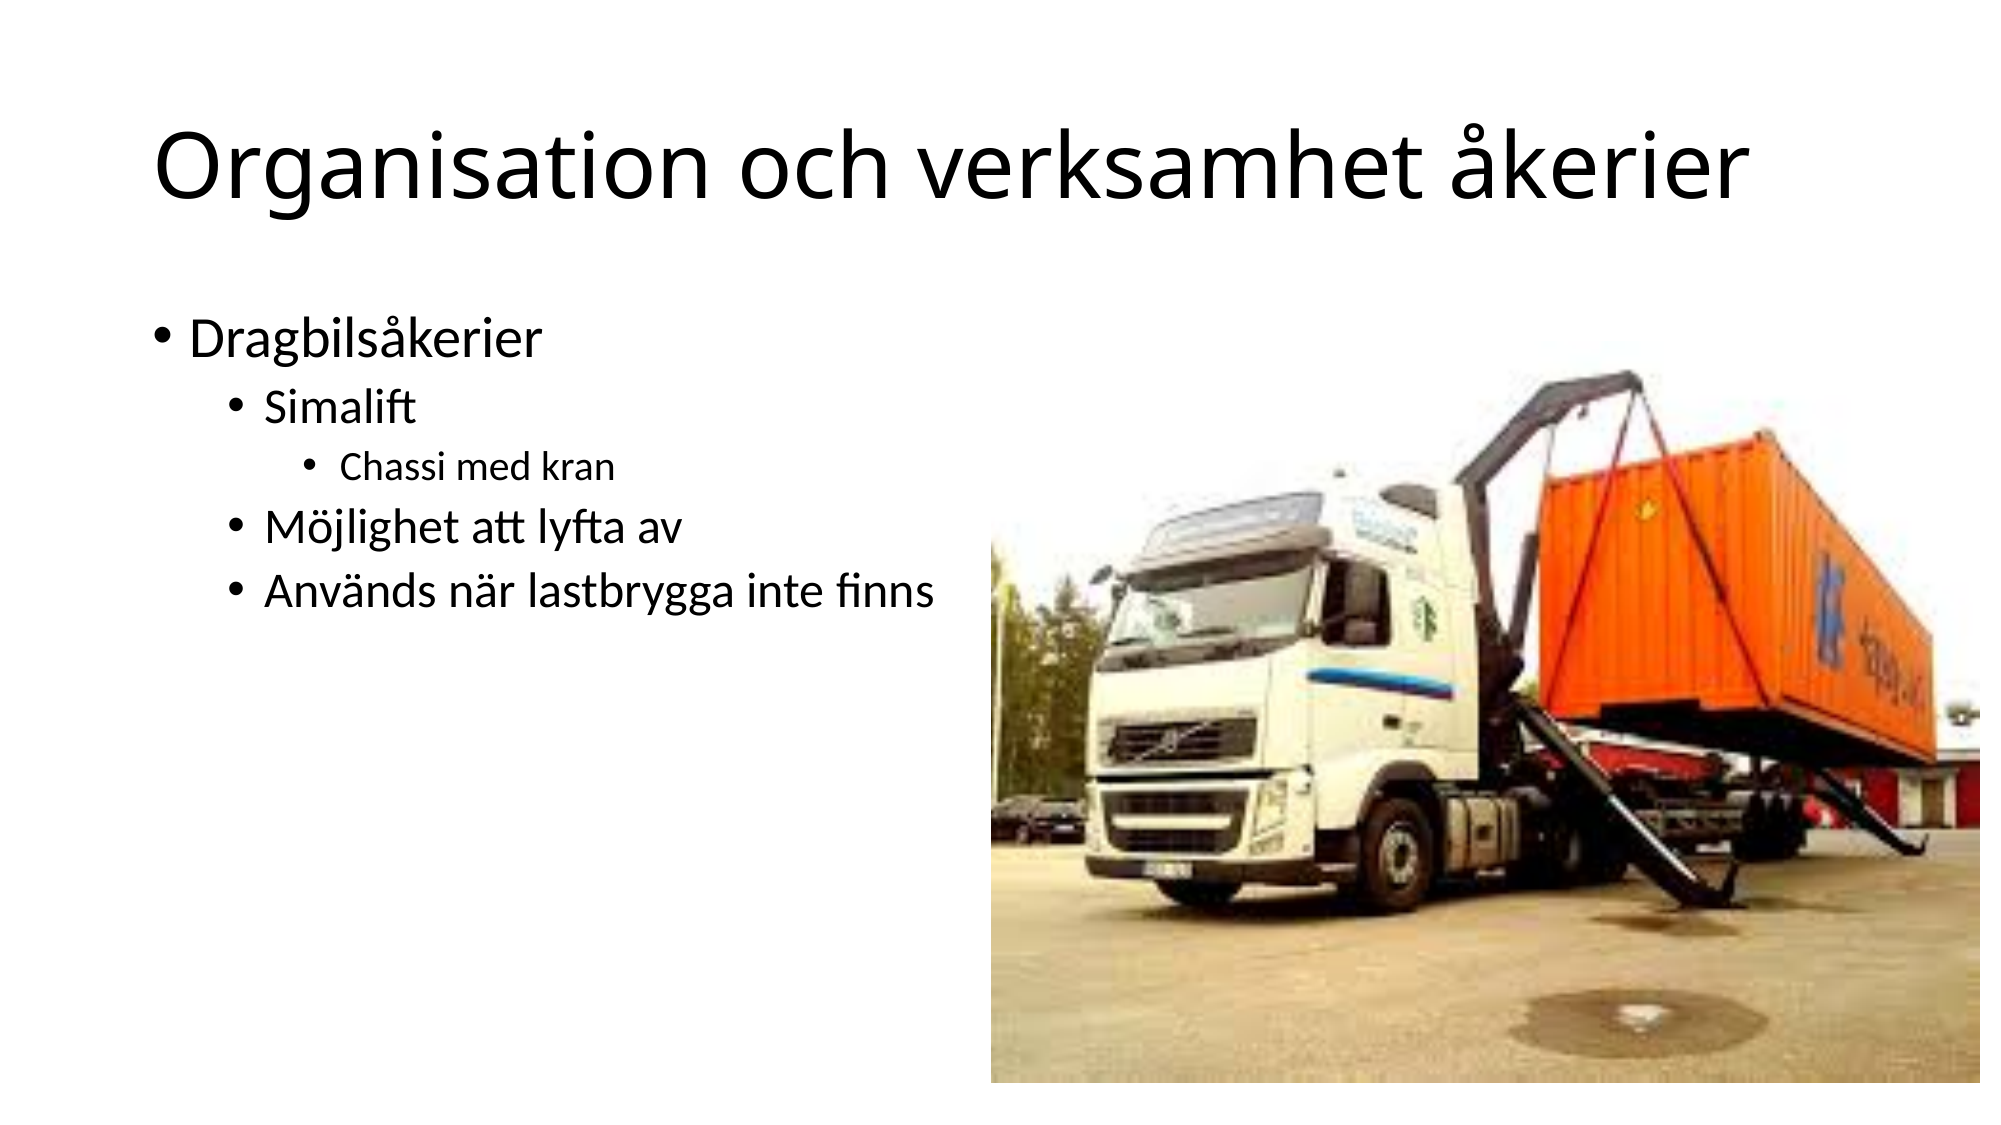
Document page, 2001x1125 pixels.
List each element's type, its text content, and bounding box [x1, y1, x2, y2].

title Organisation och verksamhet åkerier [137, 59, 1863, 278]
list Dragbilsåkerier Simalift Chassi med kran Möjlighet att lyfta av Används när lastbrygga inte finns [137, 299, 1863, 1014]
picture [991, 341, 1980, 1083]
